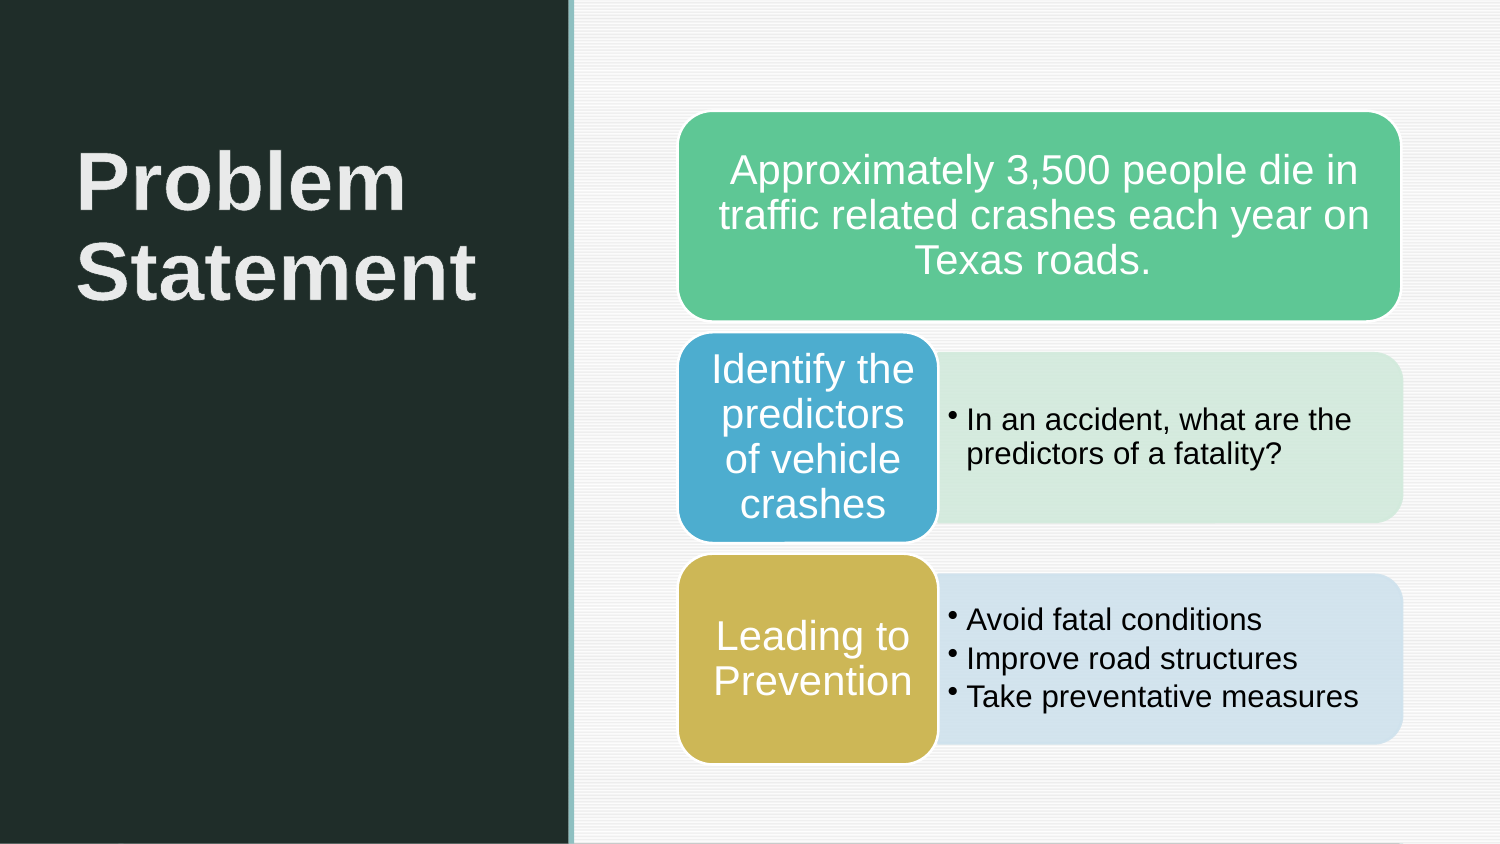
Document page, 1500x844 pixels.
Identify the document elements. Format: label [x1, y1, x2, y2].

list [677, 110, 1403, 766]
picture [0, 0, 1500, 844]
